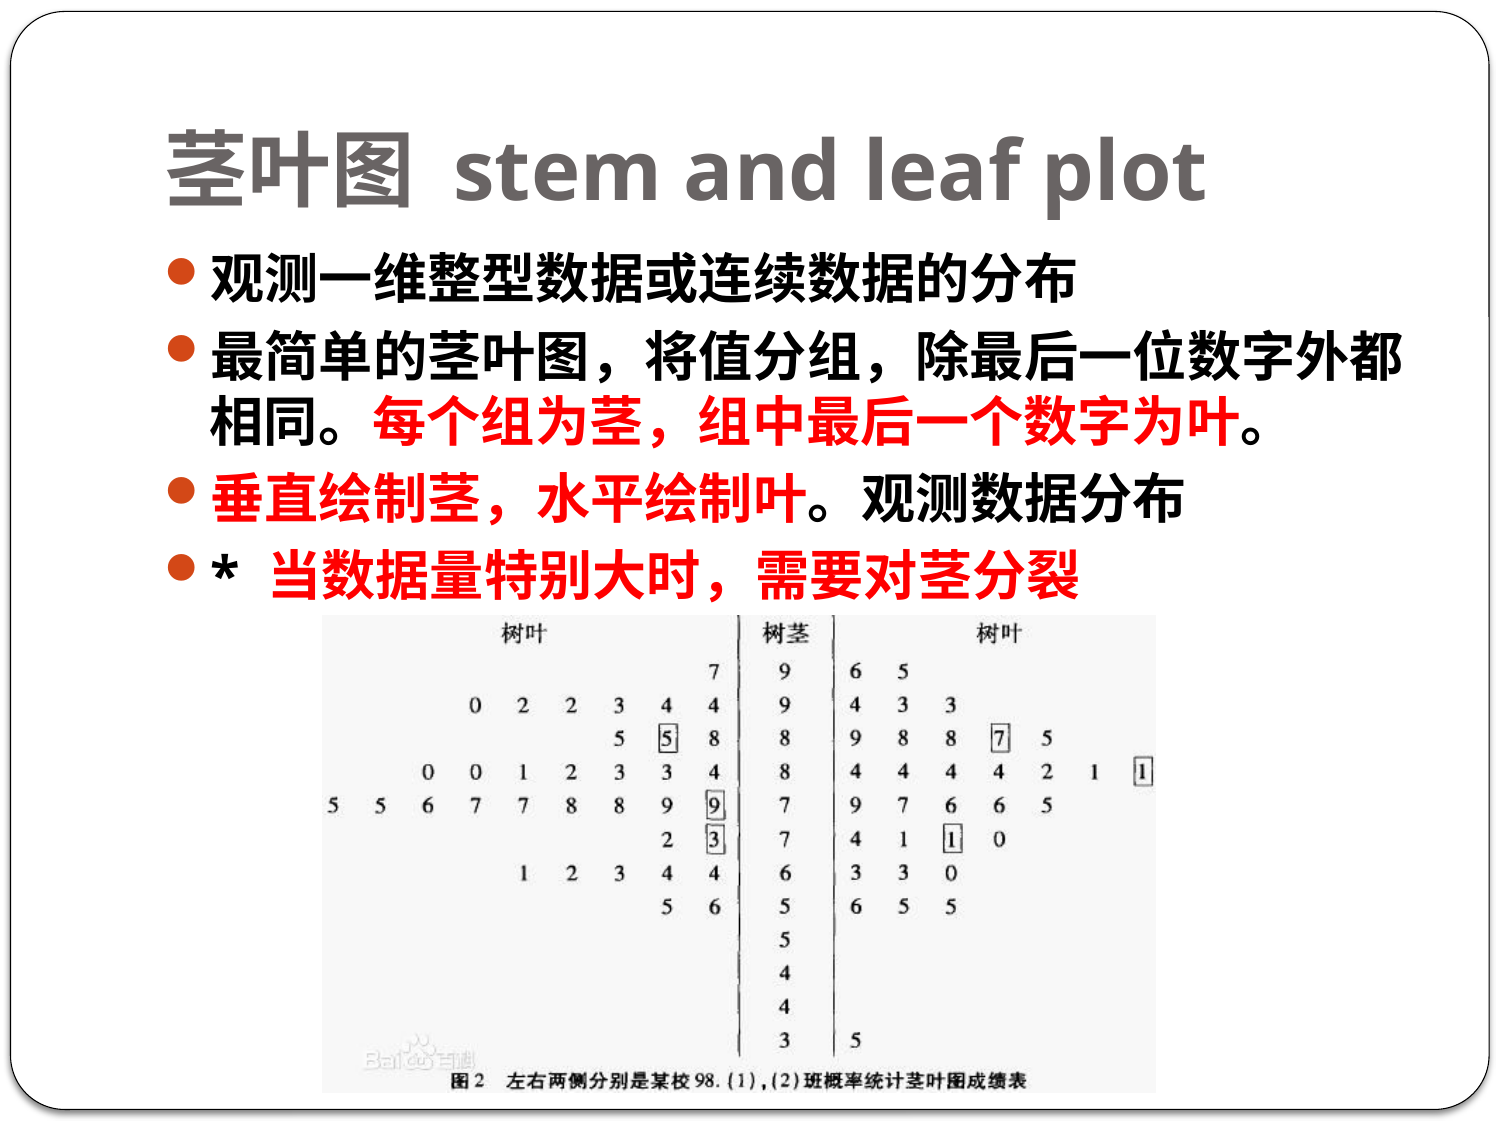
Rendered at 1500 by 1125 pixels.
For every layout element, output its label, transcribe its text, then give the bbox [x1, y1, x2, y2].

picture [322, 615, 1156, 1093]
title 茎叶图 stem and leaf plot [150, 45, 1425, 233]
list 观测一维整型数据或连续数据的分布 最简单的茎叶图，将值分组，除最后一位数字外都相同。每个组为茎，组中最后一个数字为叶。 垂直绘制茎，水平绘制叶。观测数据分布 * 当数据量特别大时，需要对茎分裂 [150, 237, 1425, 988]
